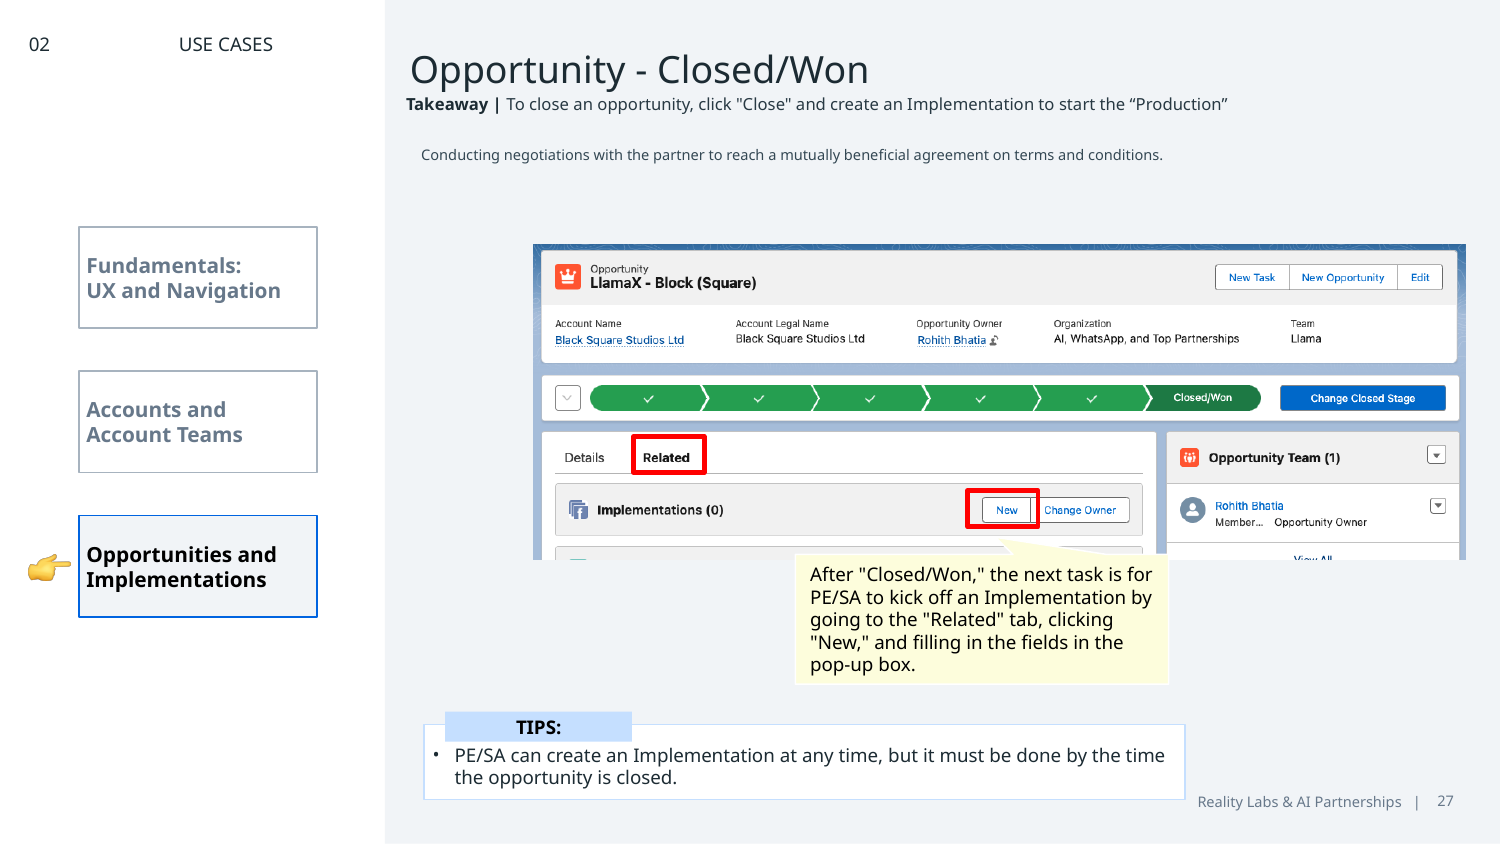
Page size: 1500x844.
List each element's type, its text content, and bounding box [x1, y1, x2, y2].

picture [533, 244, 1466, 560]
text_box Conducting negotiations with the partner to reach a mutually beneficial agreement on terms and conditions. [406, 137, 1476, 173]
text_box Opportunities and Implementations [79, 515, 318, 617]
subtitle 02 USE CASES [28, 28, 409, 43]
slide_number ‹#› [1378, 777, 1469, 842]
text_box Reality Labs & AI Partnerships | [1093, 791, 1378, 811]
text_box Accounts and Account Teams [79, 371, 318, 473]
text_box PE/SA can create an Implementation at any time, but it must be done by the time the opportunity is closed. [424, 724, 1185, 800]
text_box Takeaway | To close an opportunity, click "Close" and create an Implementation to start the “Production” [406, 90, 1462, 131]
text_box [384, 0, 1500, 844]
text_box After "Closed/Won," the next task is for PE/SA to kick off an Implementation by going to the "Related" tab, clicking "New," and filling in the fields in the pop-up box. [795, 569, 1169, 685]
text_box TIPS: [445, 711, 632, 742]
text_box Opportunity - Closed/Won [409, 21, 1343, 90]
picture [28, 554, 71, 582]
text_box Fundamentals: UX and Navigation [78, 226, 318, 328]
